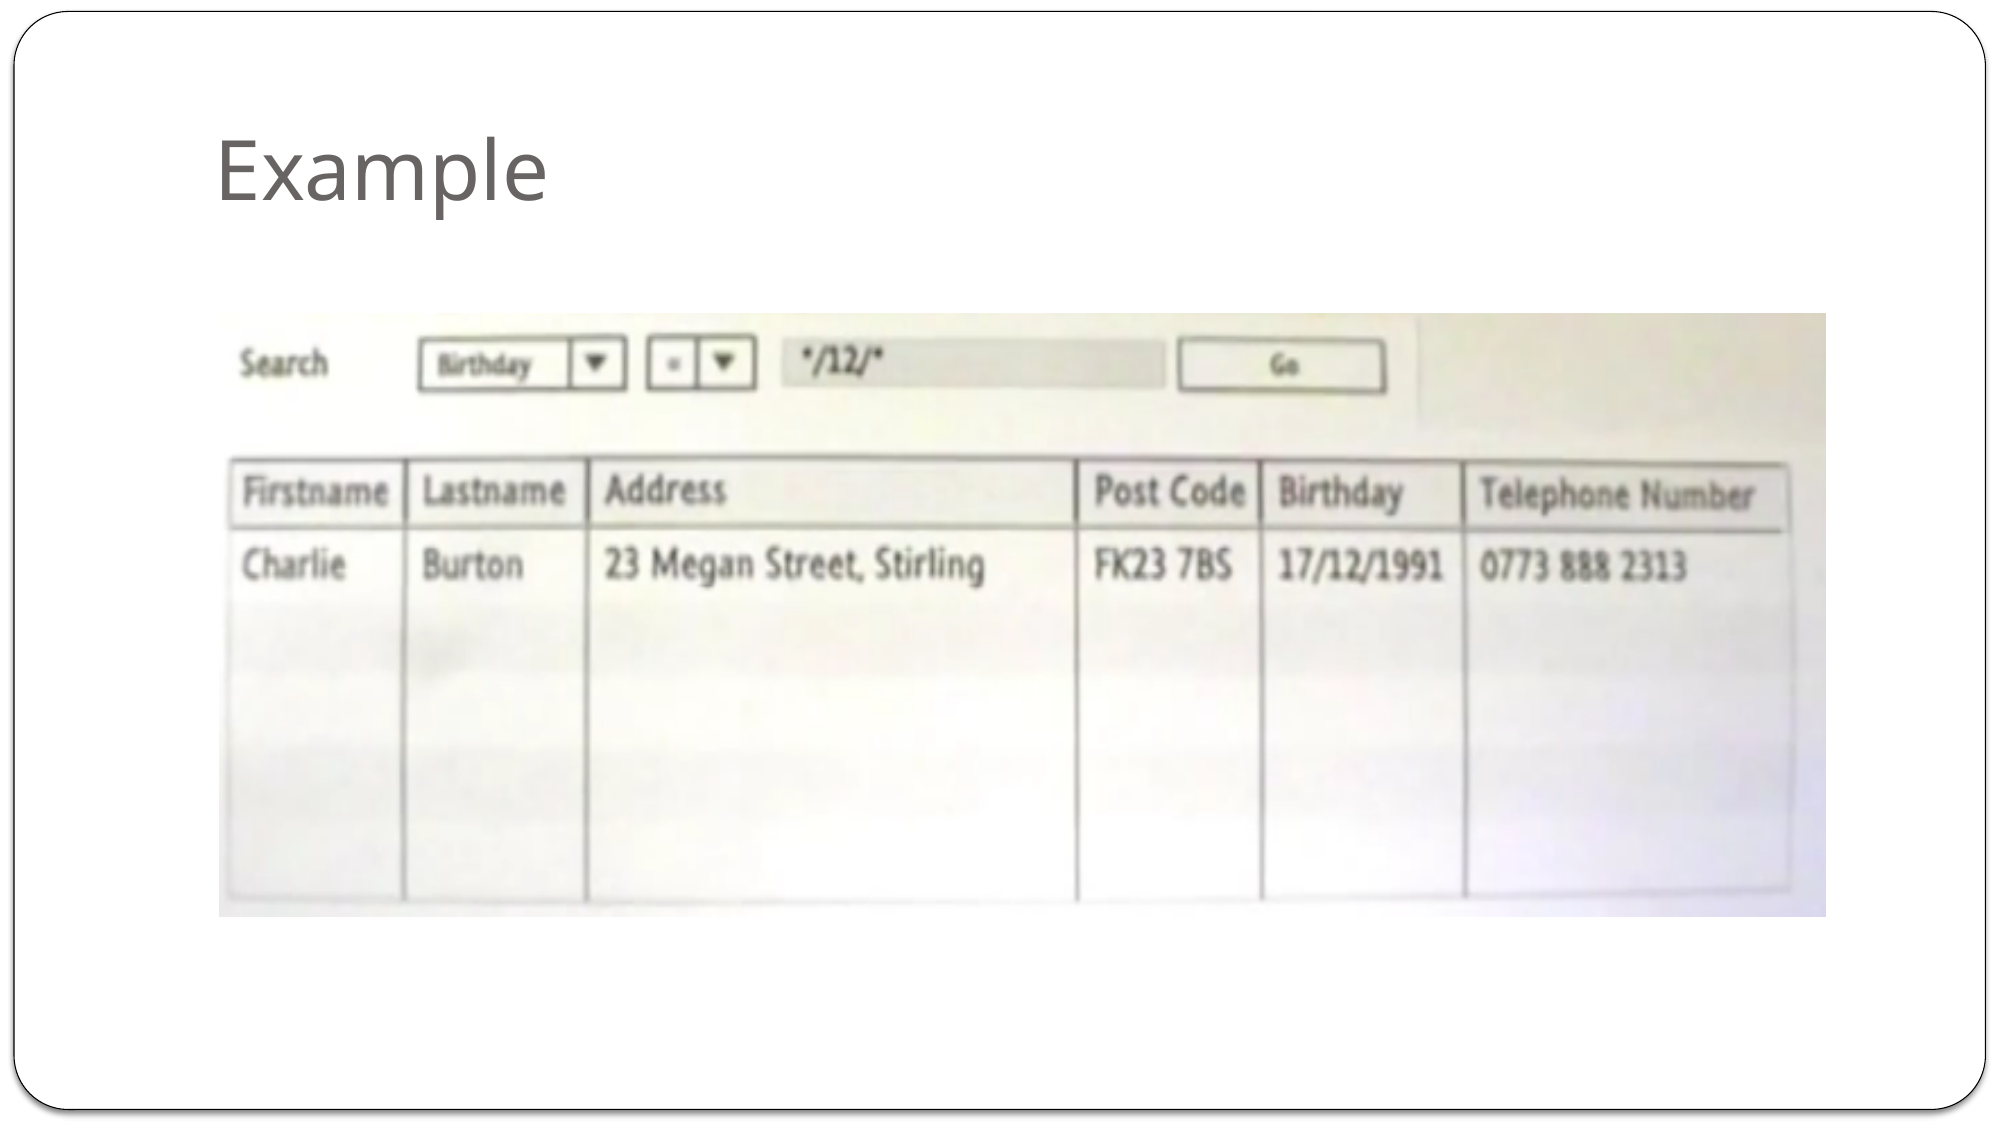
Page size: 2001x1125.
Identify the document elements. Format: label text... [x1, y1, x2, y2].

title Example [200, 45, 1900, 233]
picture [218, 313, 1826, 918]
